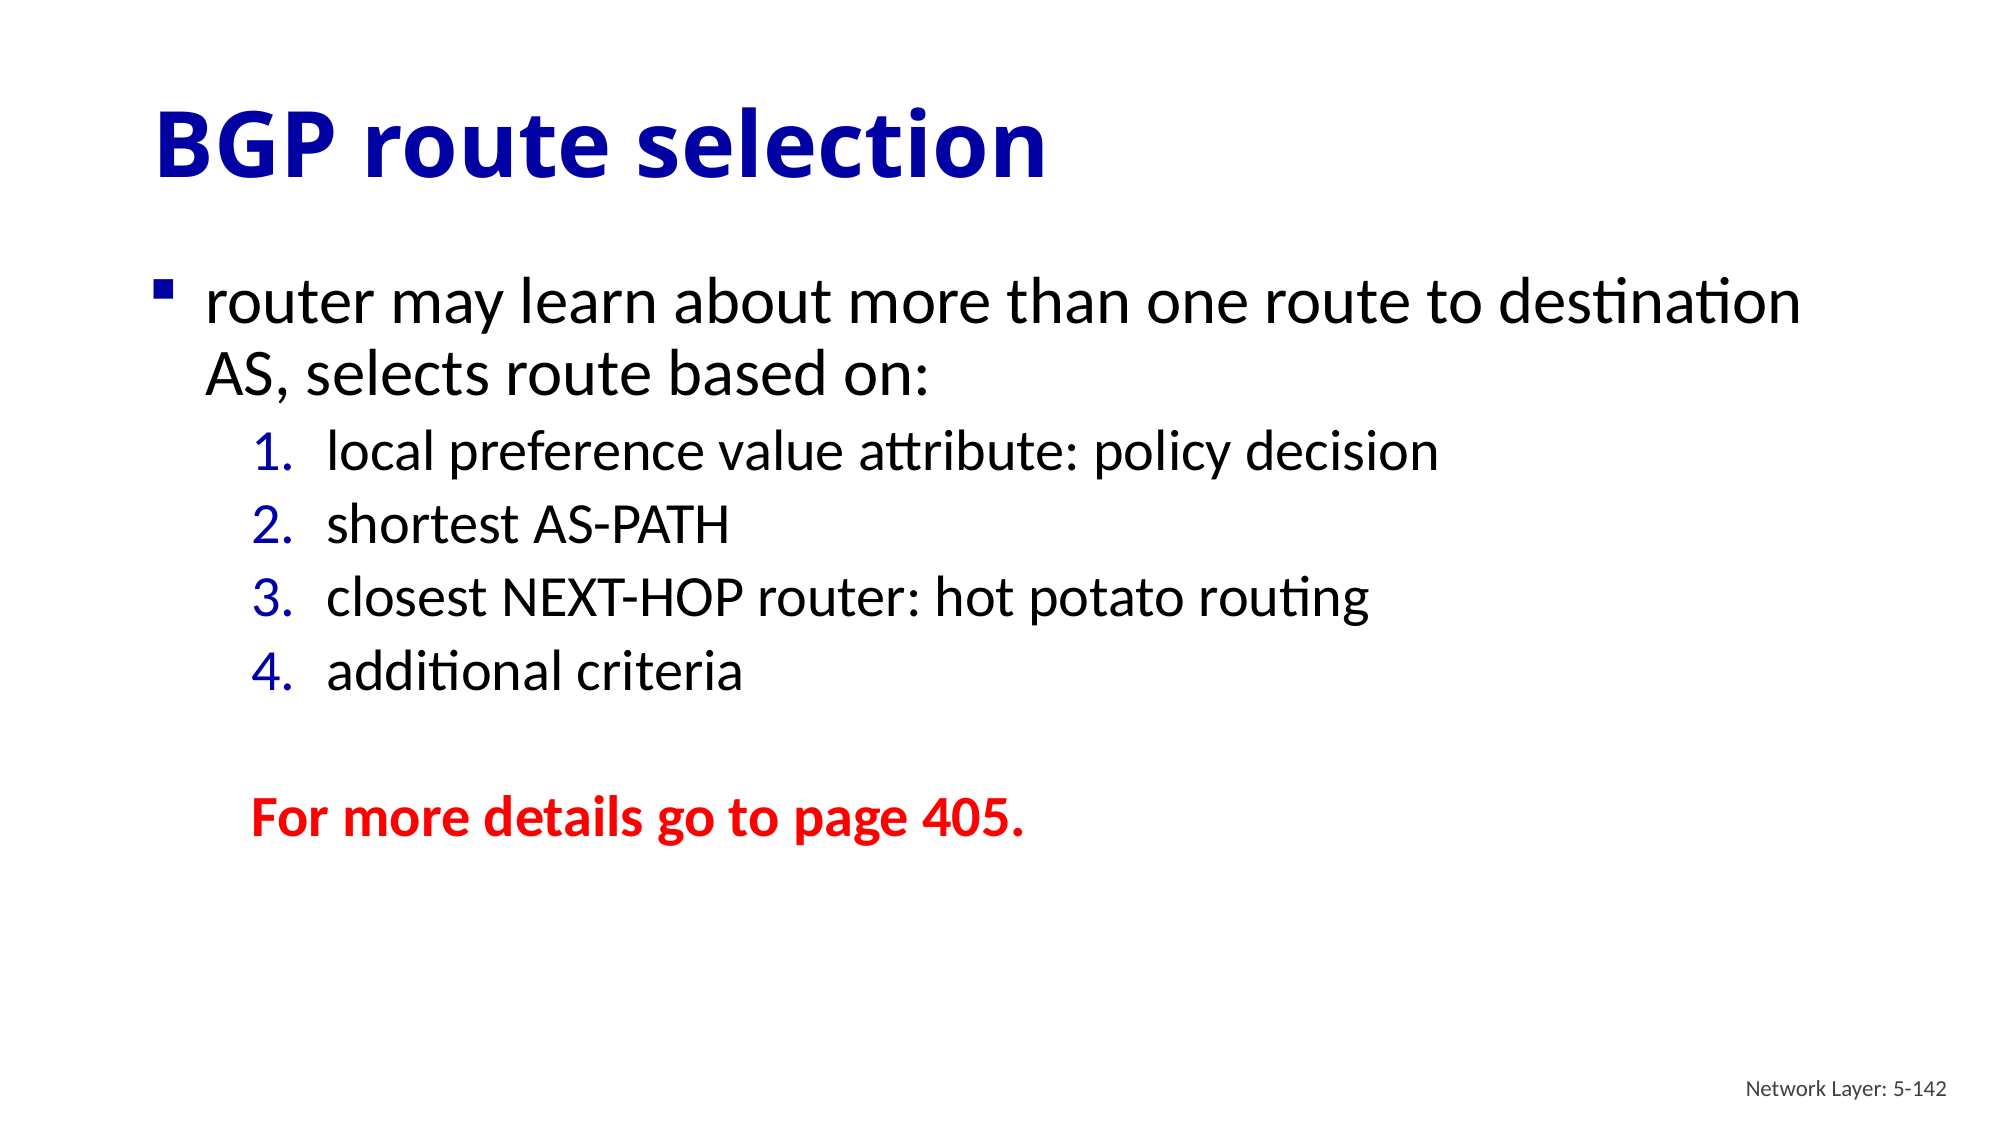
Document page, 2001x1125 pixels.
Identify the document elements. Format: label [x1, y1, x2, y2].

list [133, 258, 1859, 972]
title [137, 74, 1863, 221]
slide_number [1512, 1056, 1963, 1117]
